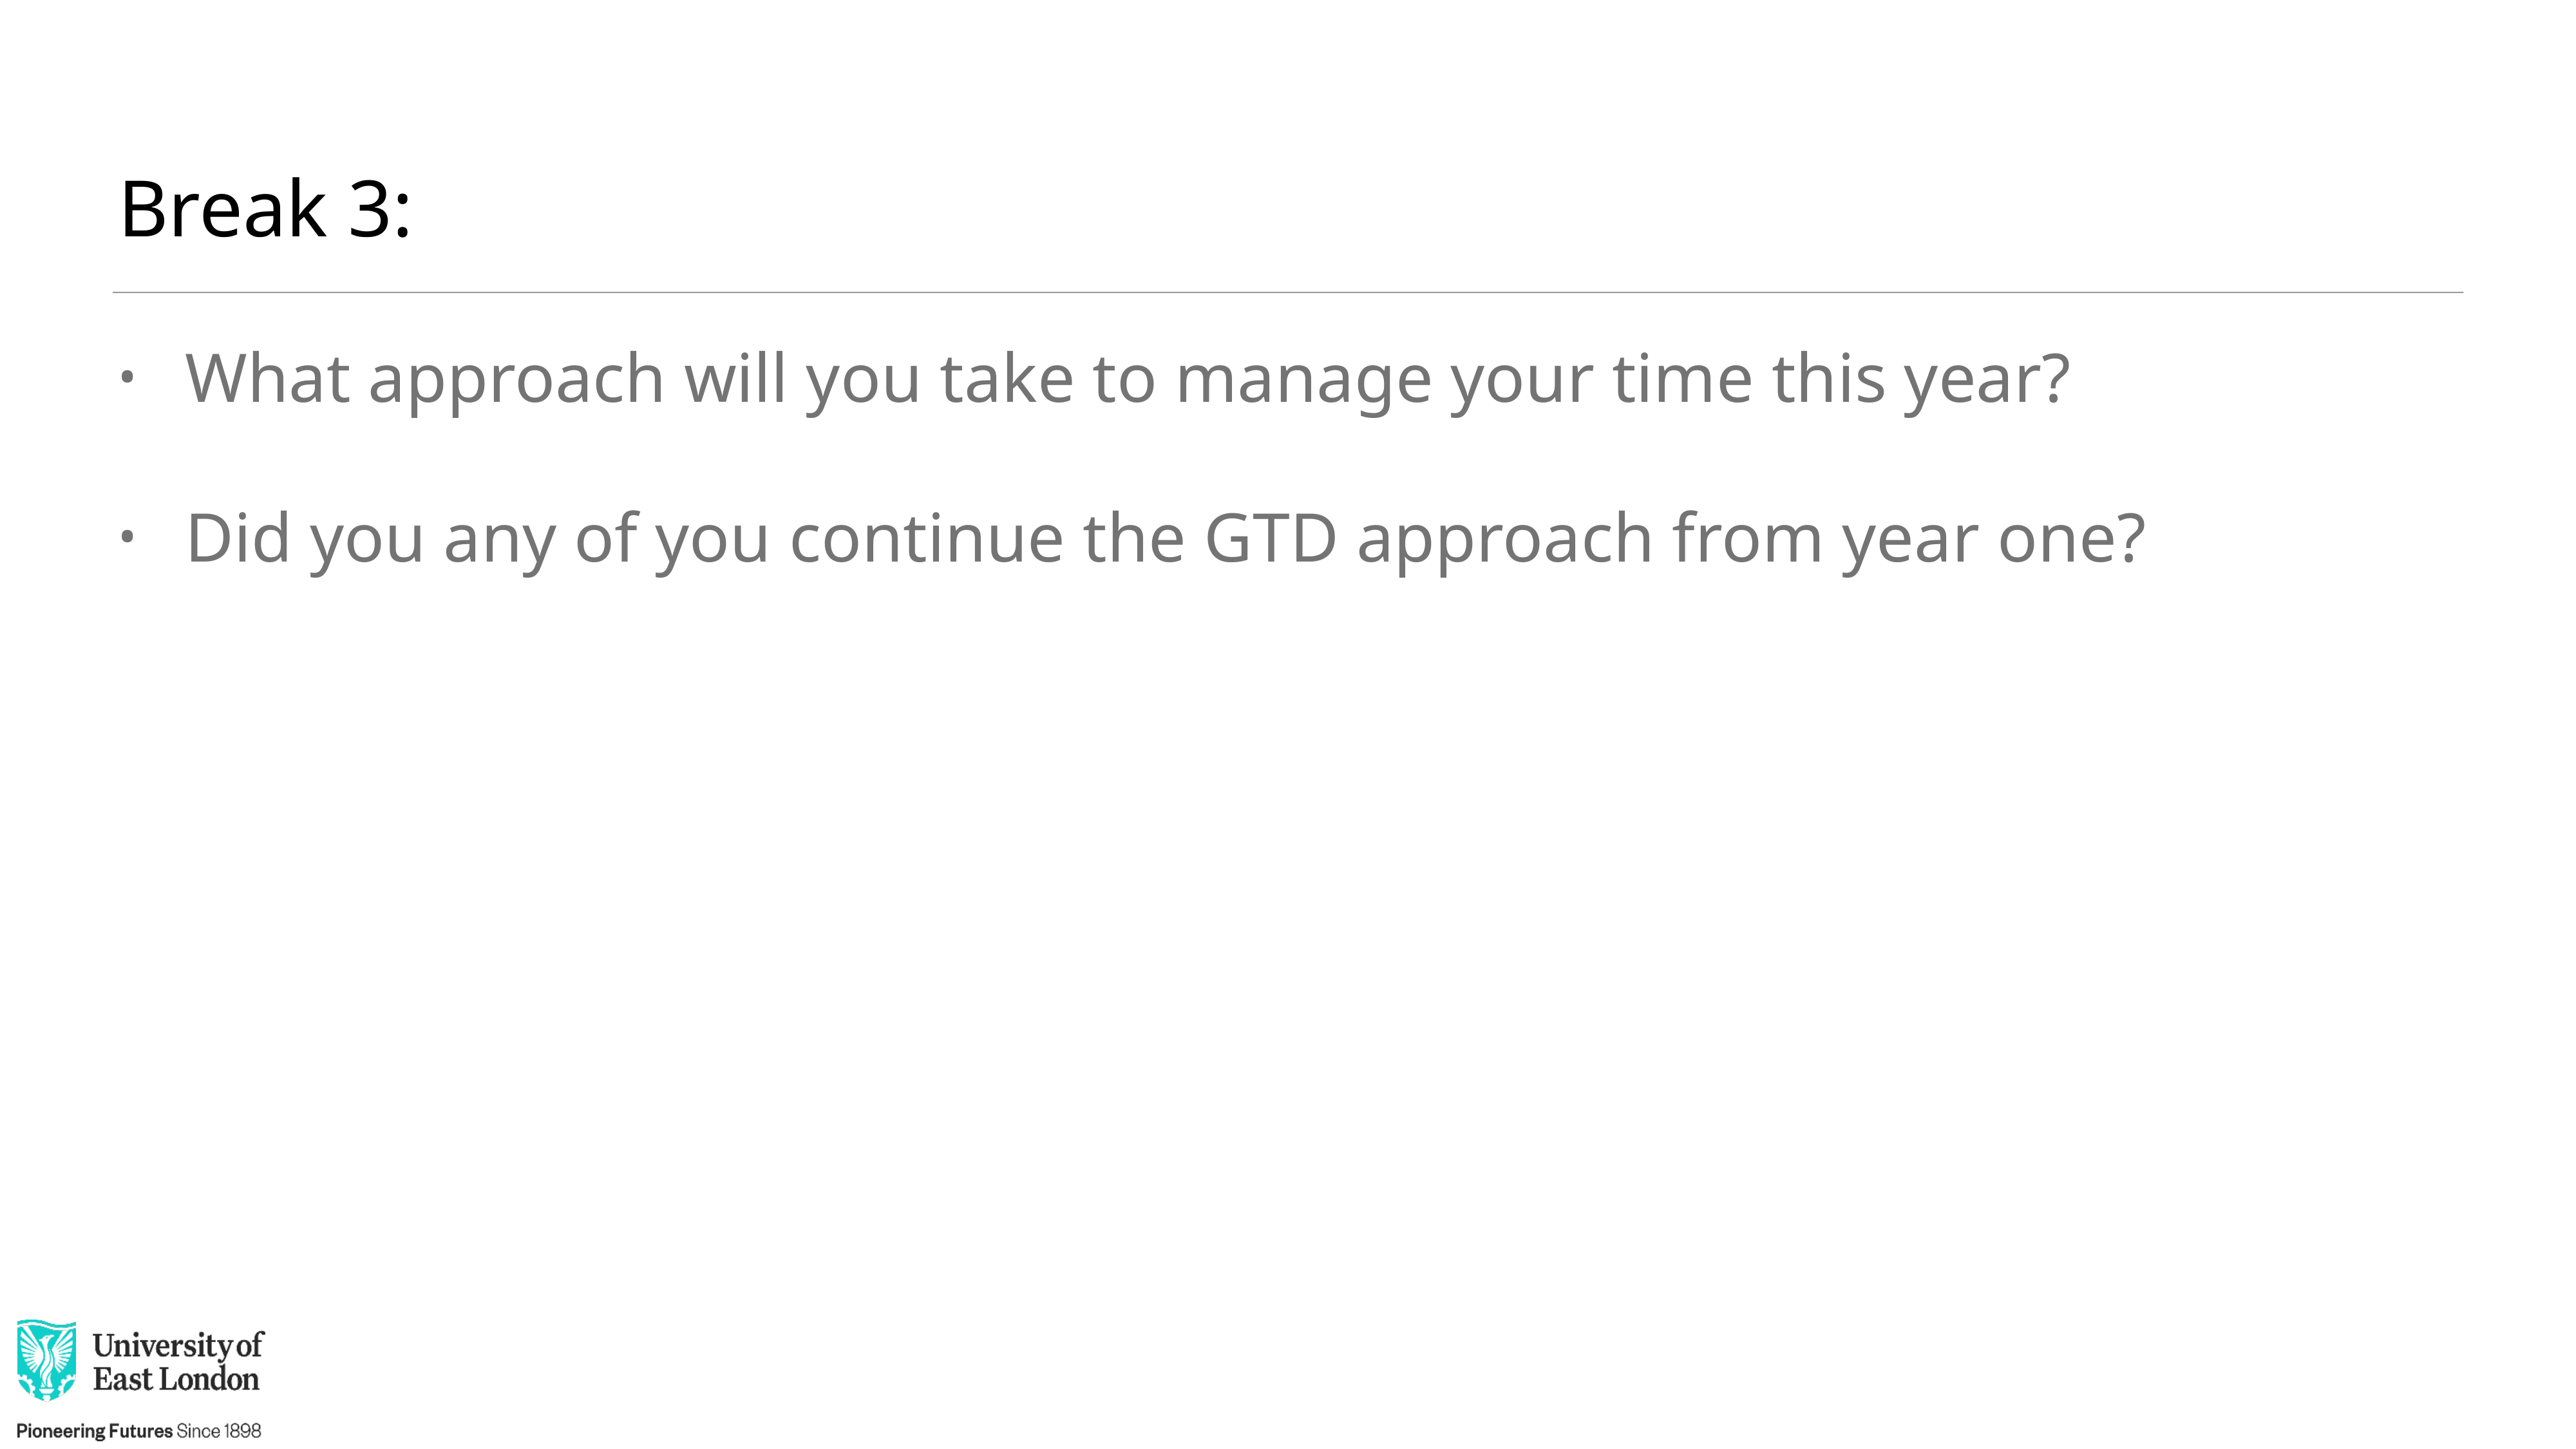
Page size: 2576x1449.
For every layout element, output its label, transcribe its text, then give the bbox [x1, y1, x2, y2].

picture [17, 1320, 265, 1441]
title Break 3: [112, 49, 2463, 258]
list What approach will you take to manage your time this year? Did you any of you continue the GTD approach from year one? [112, 329, 2463, 1321]
